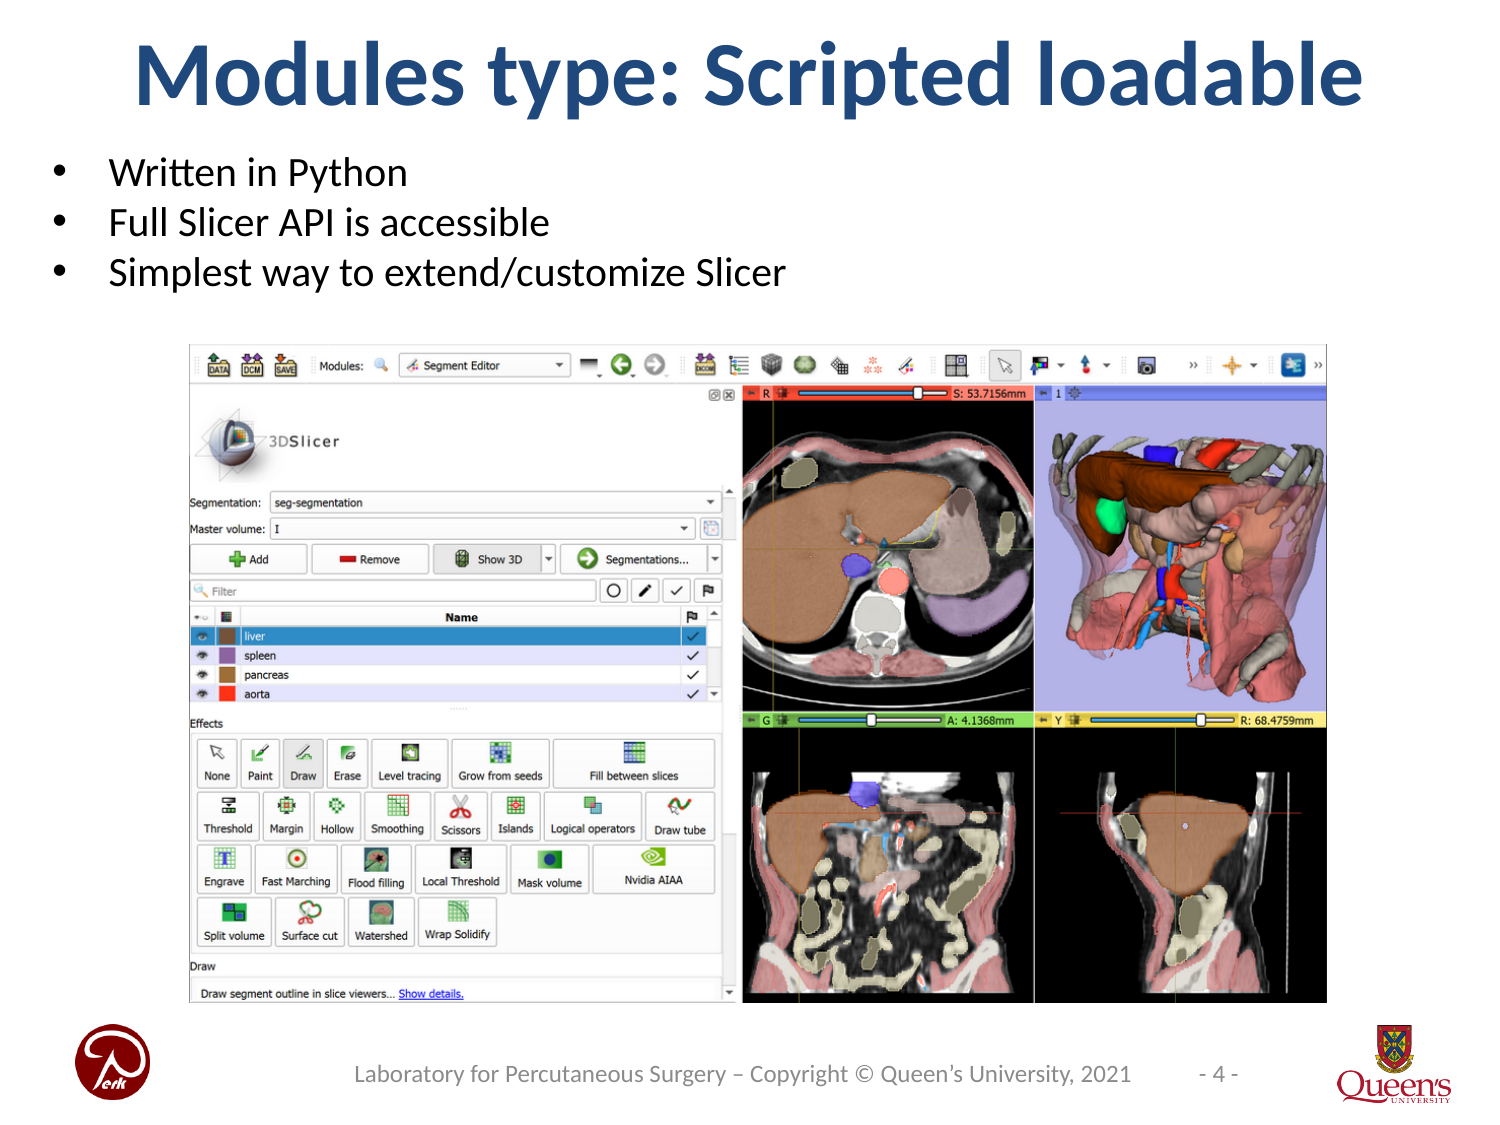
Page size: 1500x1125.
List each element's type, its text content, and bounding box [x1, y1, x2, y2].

picture [75, 1024, 150, 1100]
text_box Modules type: Scripted loadable [74, 0, 1425, 137]
picture [1337, 1025, 1451, 1103]
picture [189, 344, 1328, 1003]
slide_number - 4 - [1175, 1042, 1263, 1103]
footer Laboratory for Percutaneous Surgery – Copyright © Queen’s University, 2021 [312, 1042, 1175, 1103]
text_box Written in Python Full Slicer API is accessible Simplest way to extend/customize Slicer [37, 137, 1479, 303]
